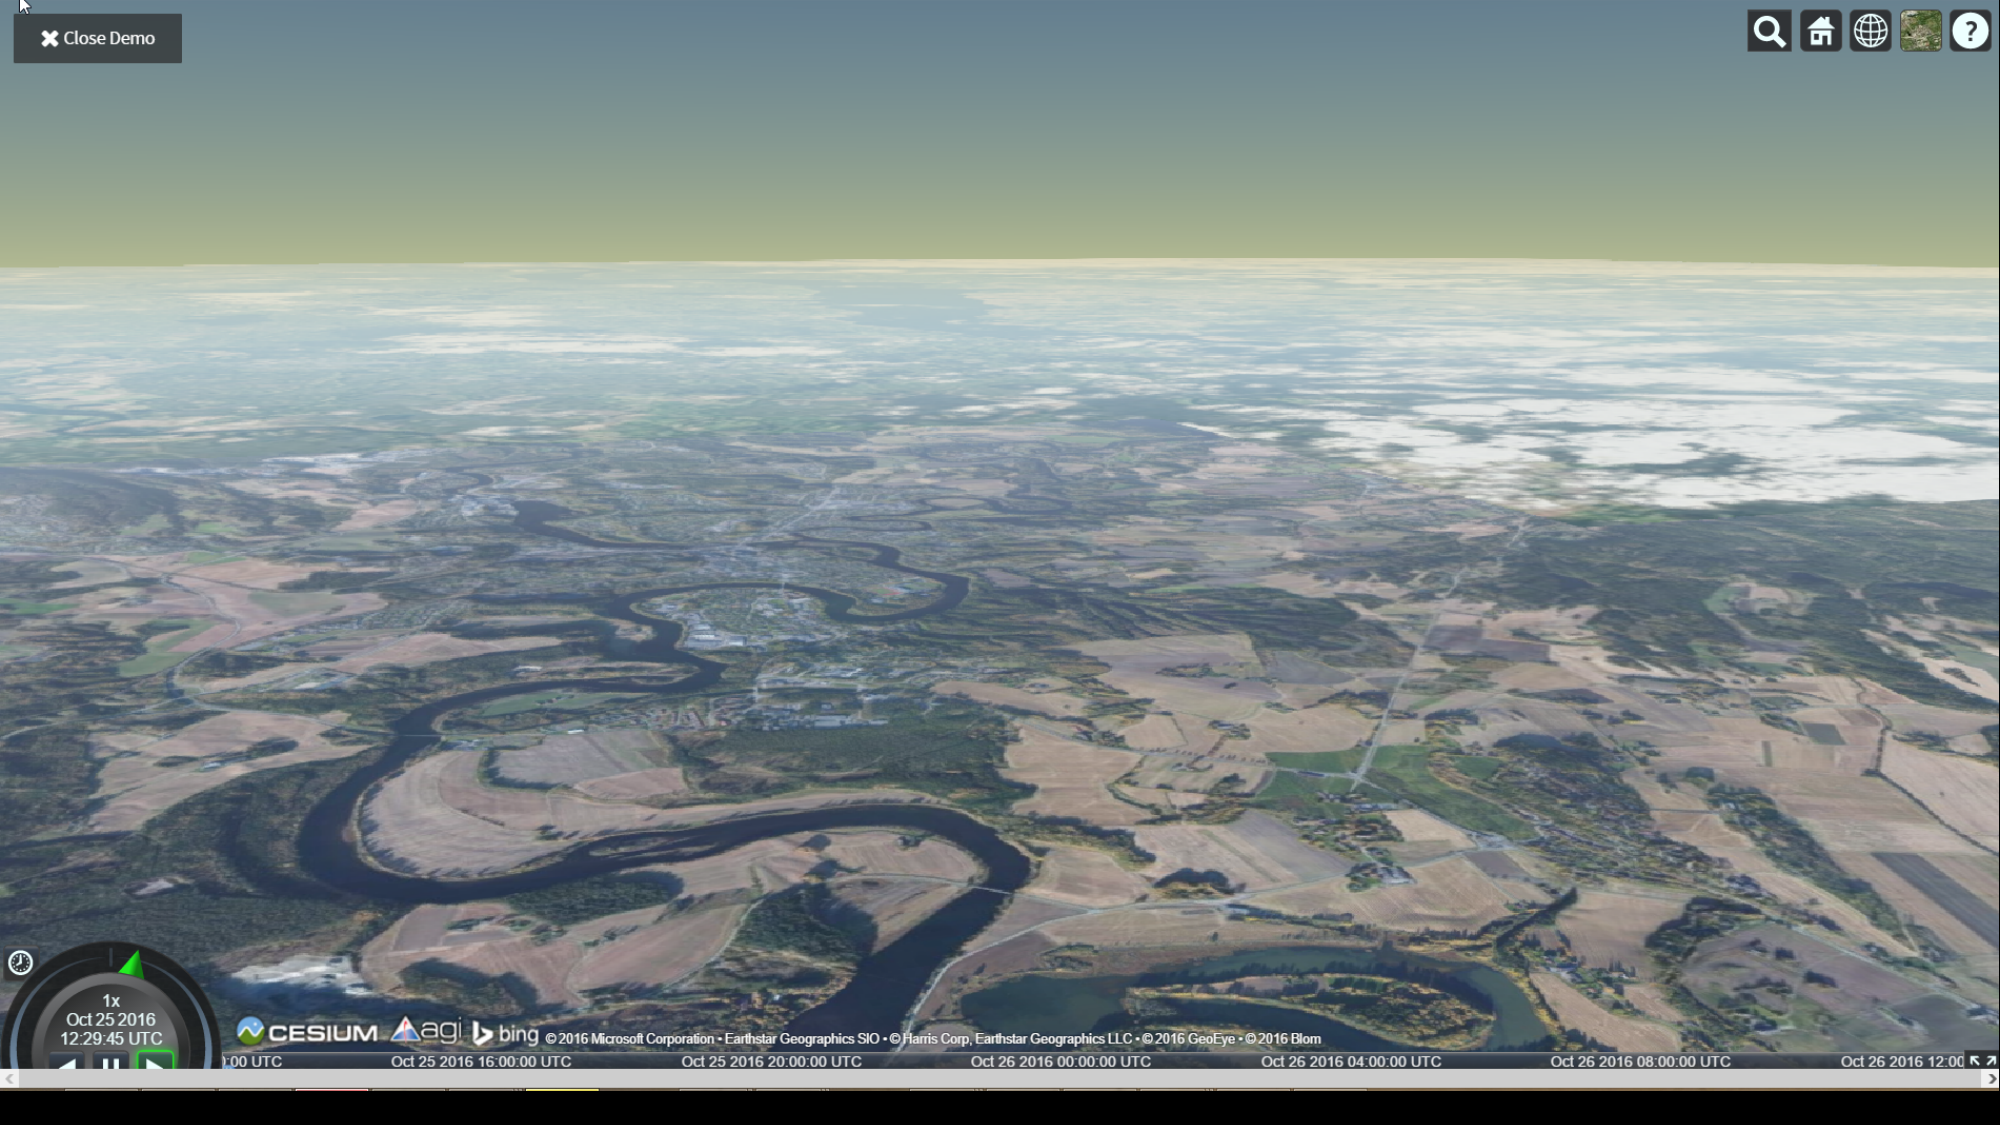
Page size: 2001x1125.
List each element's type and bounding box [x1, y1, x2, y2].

list [0, 0, 1999, 1091]
